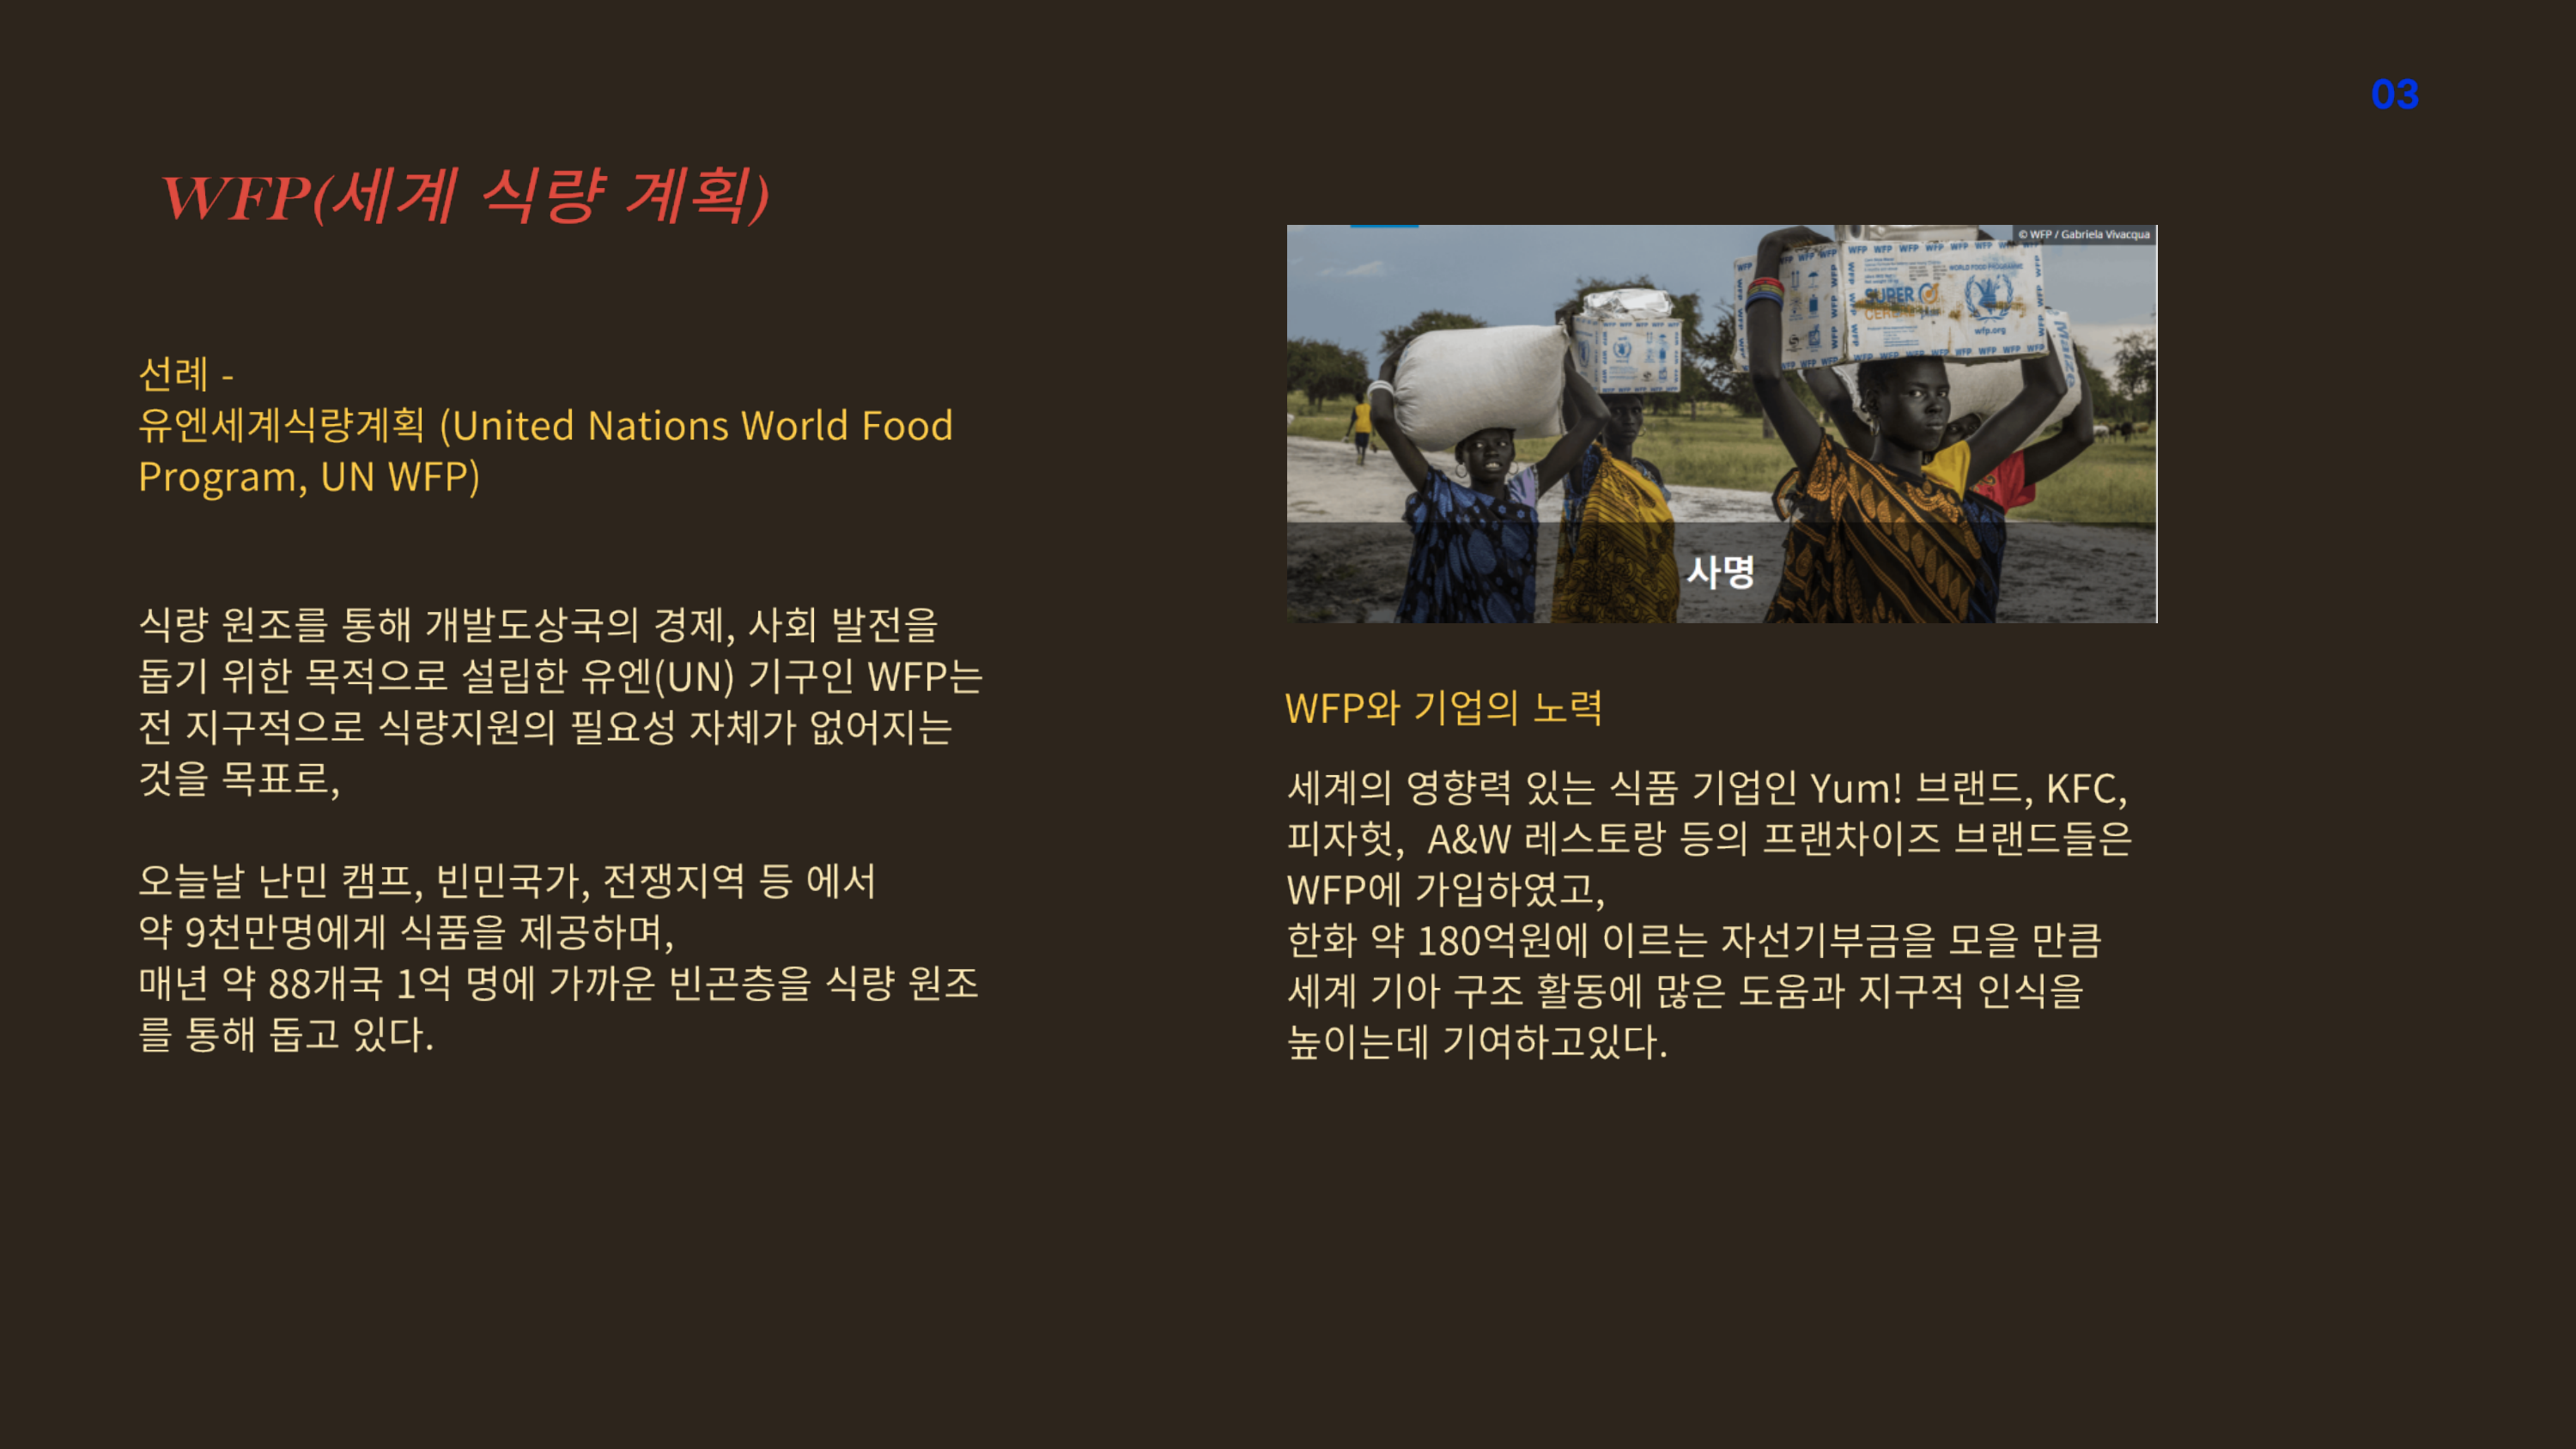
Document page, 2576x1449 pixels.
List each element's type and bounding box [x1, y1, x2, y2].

picture [1279, 673, 1619, 745]
picture [2228, 67, 2436, 126]
text_box [1287, 224, 2158, 623]
picture [1281, 753, 2150, 1079]
picture [132, 591, 1001, 1071]
picture [128, 124, 854, 302]
picture [132, 340, 975, 520]
